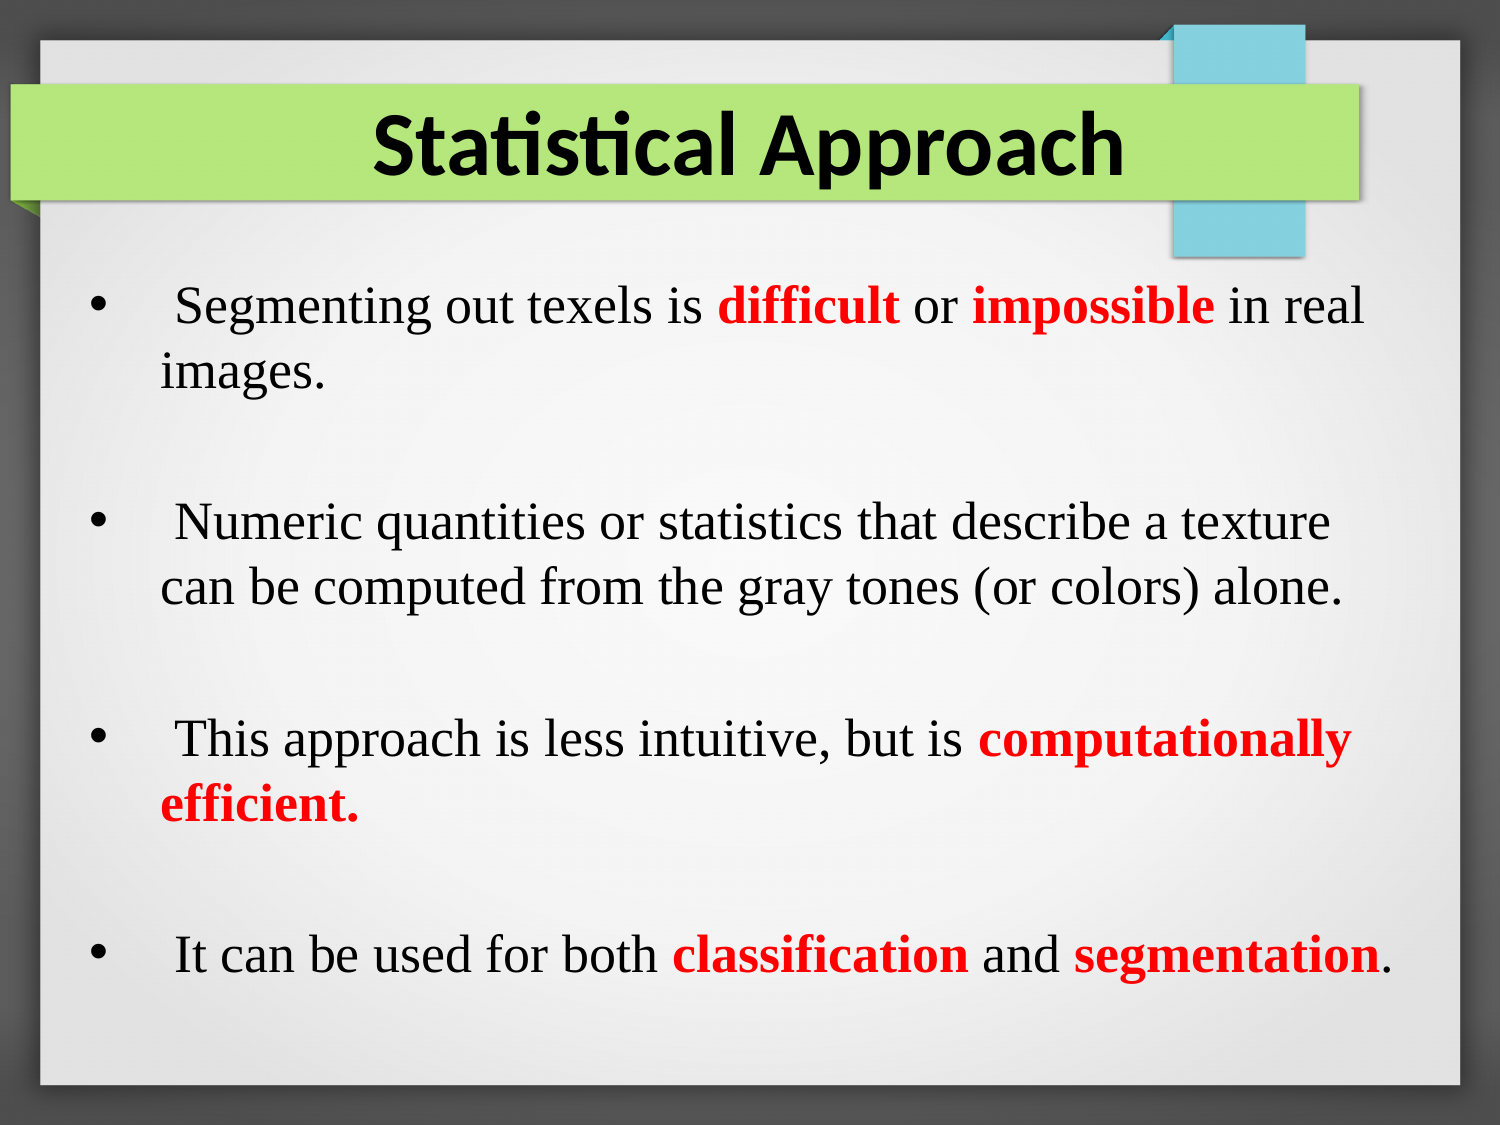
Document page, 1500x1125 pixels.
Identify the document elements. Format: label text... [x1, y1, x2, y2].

text_box Statistical Approach [74, 45, 1425, 233]
text_box Segmenting out texels is difficult or impossible in real images. Numeric quantities or statistics that describe a texture can be computed from the gray tones (or colors) alone. This approach is less intuitive, but is computationally efficient. It can be used for both classification and segmentation. [74, 262, 1425, 1005]
picture [0, 0, 1500, 1125]
